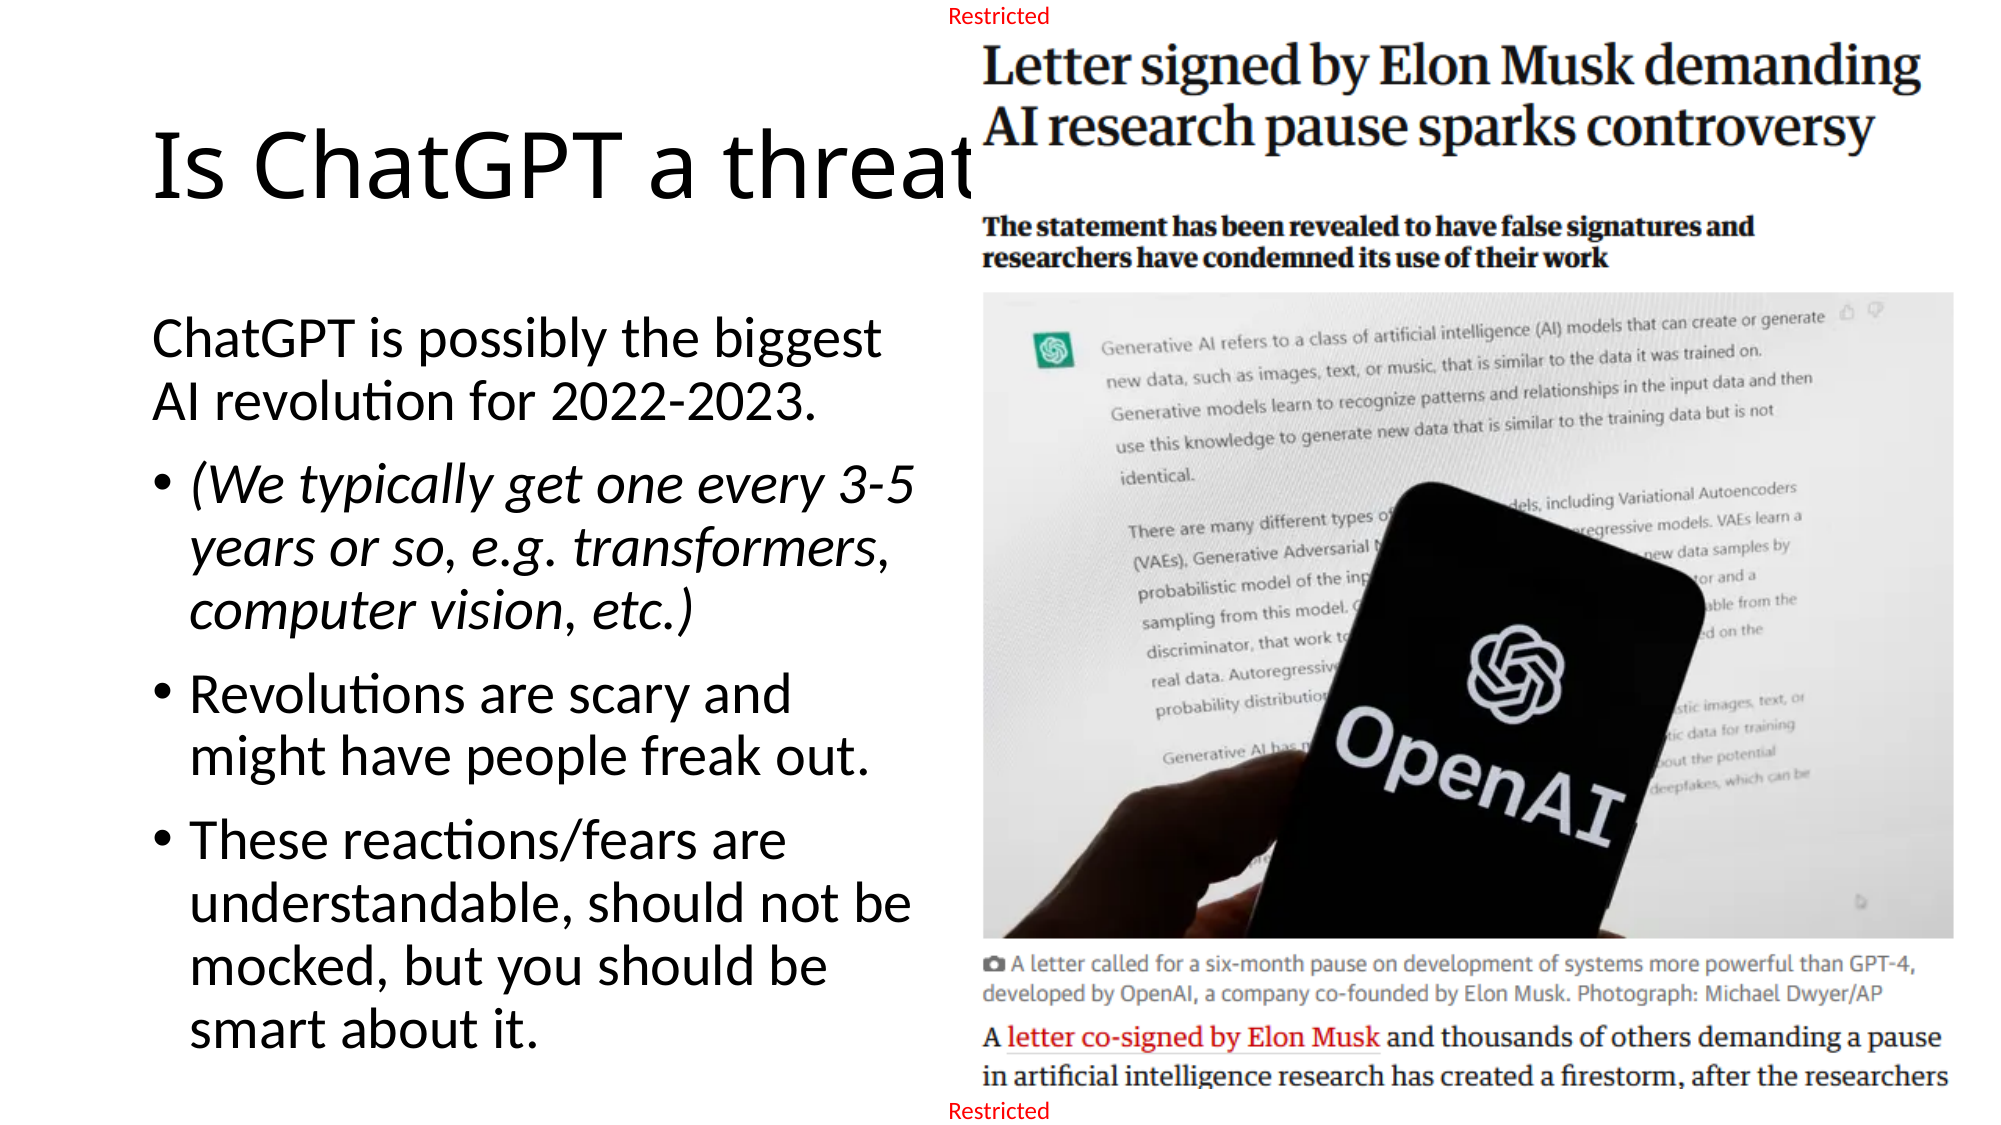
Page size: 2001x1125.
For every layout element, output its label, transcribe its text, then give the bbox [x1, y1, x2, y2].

title Is ChatGPT a threat? [137, 59, 971, 278]
picture [971, 36, 1957, 1089]
list ChatGPT is possibly the biggest AI revolution for 2022-2023. (We typically get one every 3-5 years or so, e.g. transformers, computer vision, etc.) Revolutions are scary and might have people freak out. These reactions/fears are understandable, should not be mocked, but you should be smart about it. [137, 299, 938, 1125]
